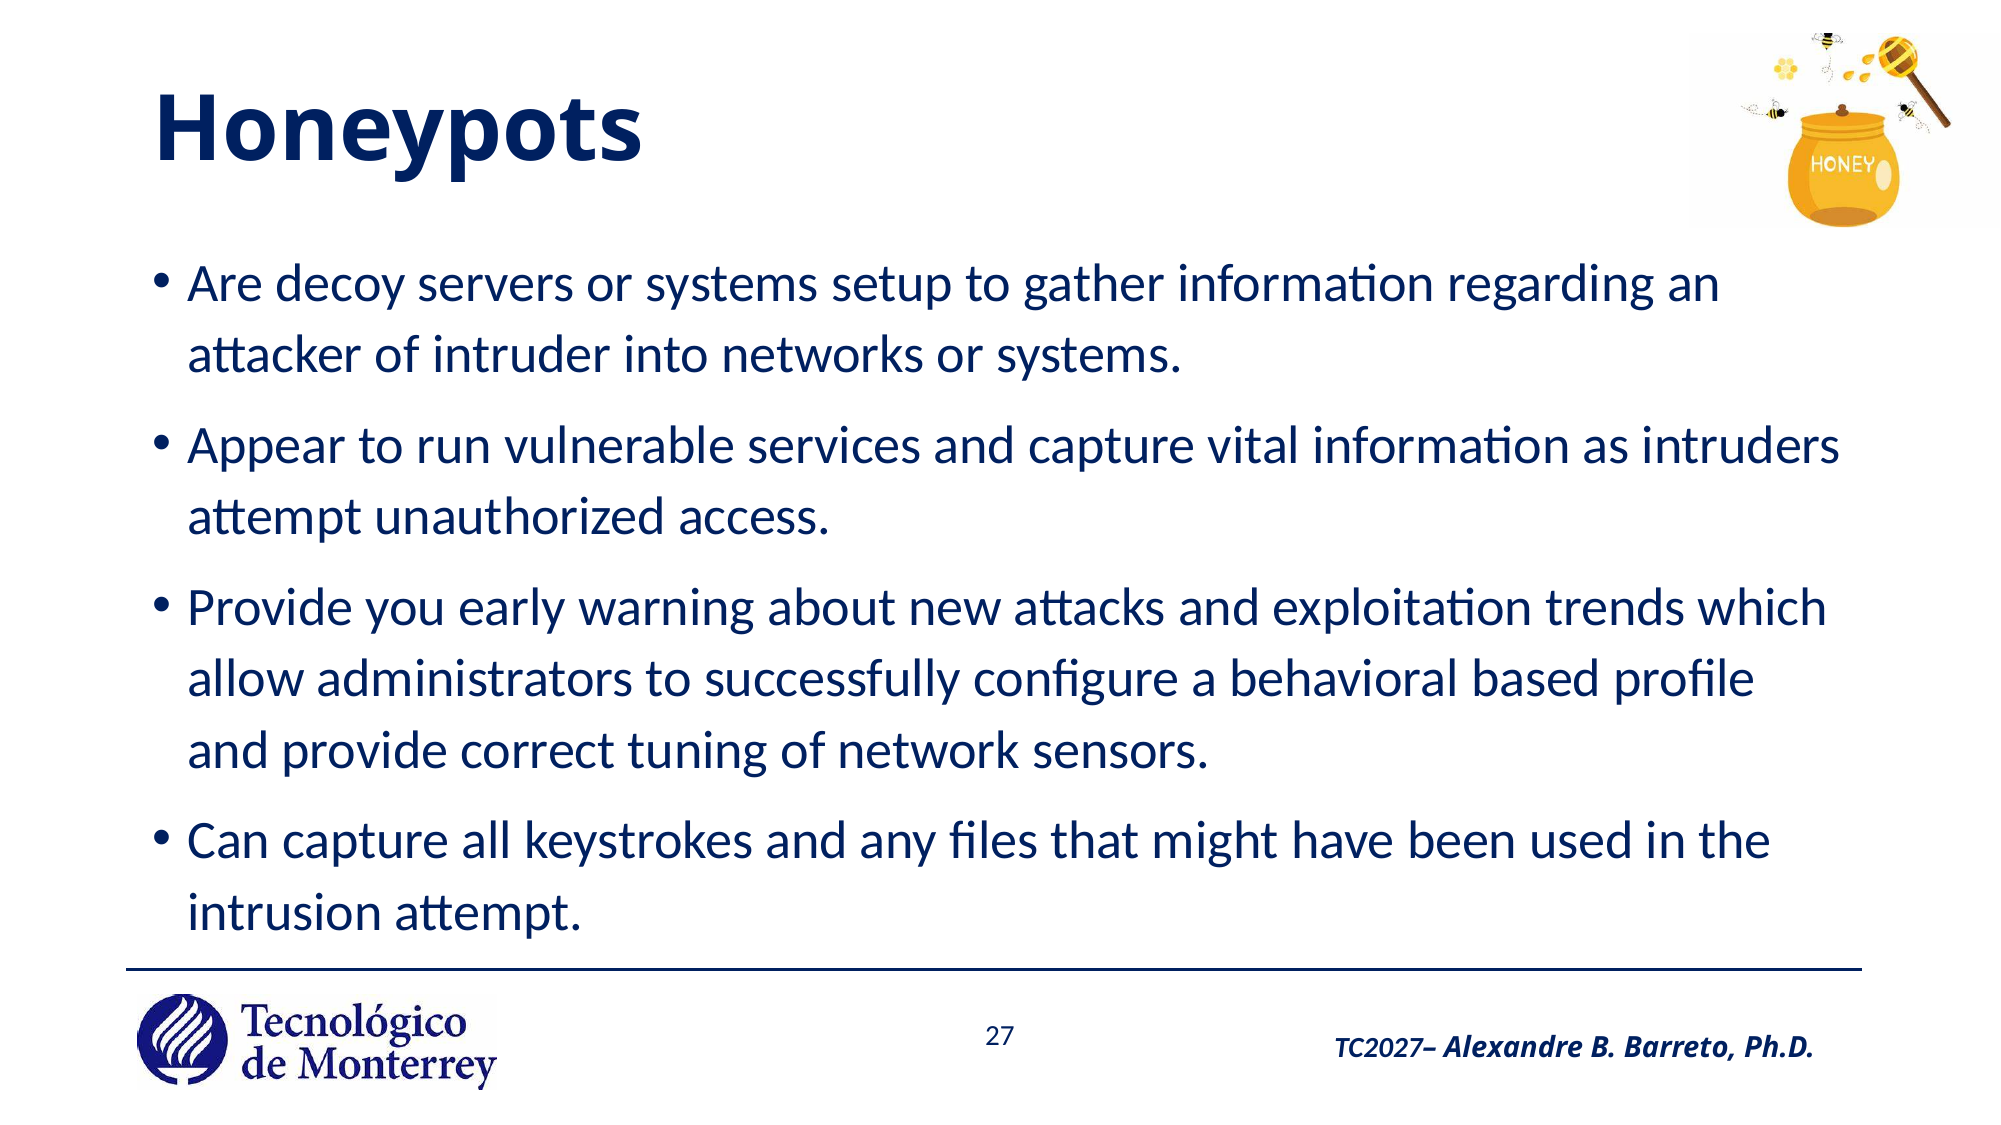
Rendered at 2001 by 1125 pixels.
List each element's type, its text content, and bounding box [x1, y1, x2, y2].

list Are decoy servers or systems setup to gather information regarding an attacker of intruder into networks or systems. Appear to run vulnerable services and capture vital information as intruders attempt unauthorized access. Provide you early warning about new attacks and exploitation trends which allow administrators to successfully configure a behavioral based profile and provide correct tuning of network sensors. Can capture all keystrokes and any files that might have been used in the intrusion attempt. [137, 233, 1863, 954]
title Honeypots [137, 59, 1689, 202]
picture [1689, 33, 2000, 228]
picture [137, 994, 497, 1090]
